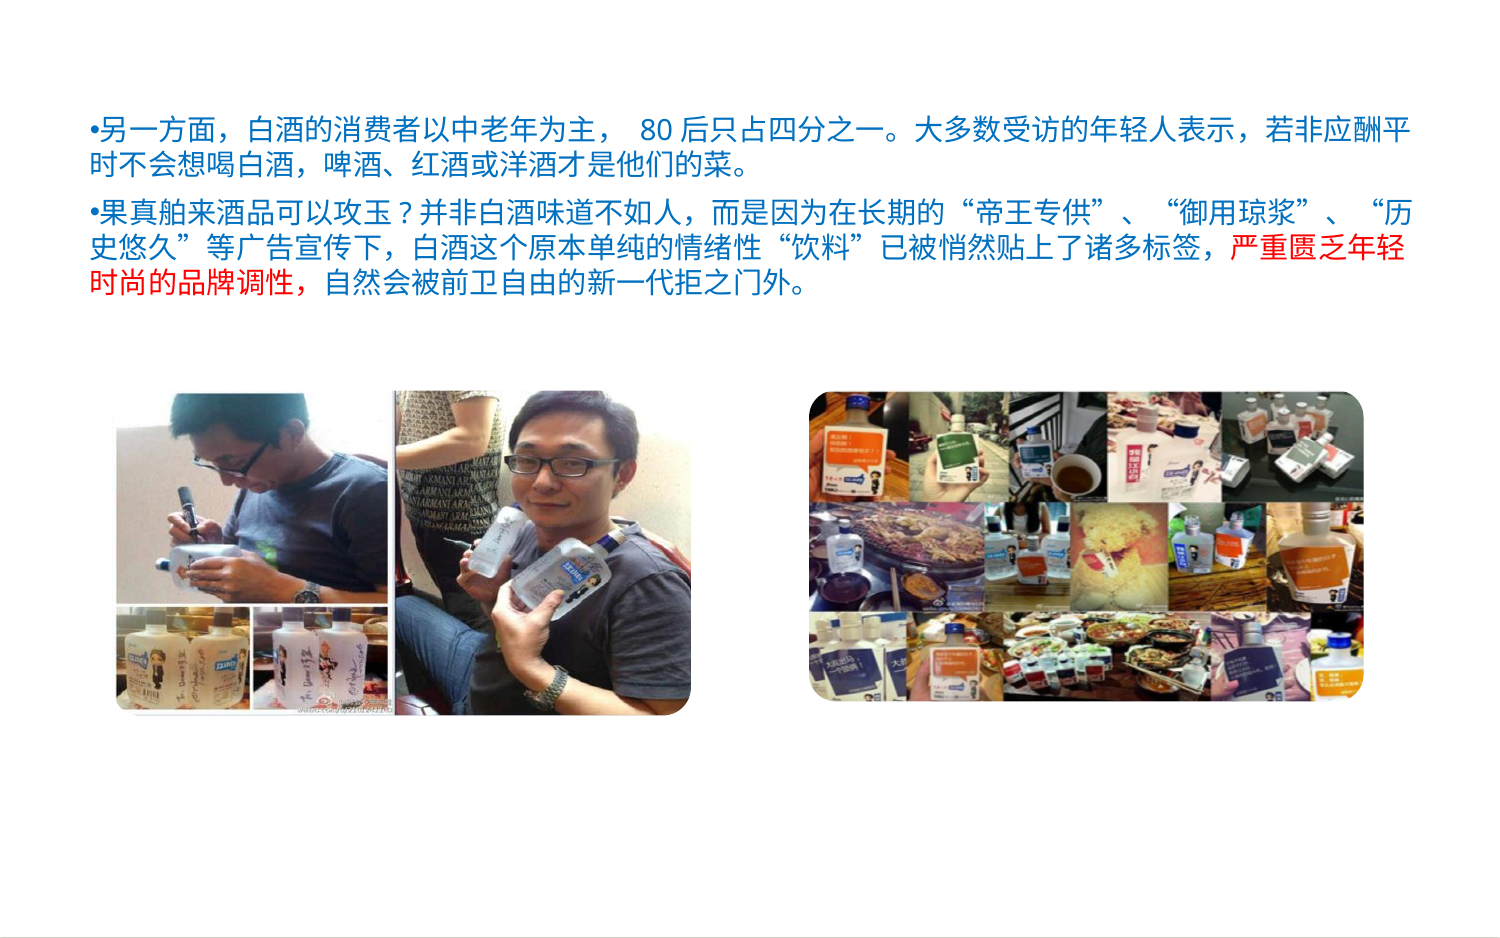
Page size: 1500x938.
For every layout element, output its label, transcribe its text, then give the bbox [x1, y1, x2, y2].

text_box [0, 0, 1500, 938]
picture [808, 390, 1364, 702]
picture [111, 390, 692, 716]
text_box 另一方面，白酒的消费者以中老年为主， 80后只占四分之一。大多数受访的年轻人表示，若非应酬平时不会想喝白酒，啤酒、红酒或洋酒才是他们的菜。 果真舶来酒品可以攻玉?并非白酒味道不如人，而是因为在长期的“帝王专供”、“御用琼浆”、“历史悠久”等广告宣传下，白酒这个原本单纯的情绪性“饮料”已被悄然贴上了诸多标签，严重匮乏年轻时尚的品牌调性，自然会被前卫自由的新一代拒之门外。 [74, 104, 1438, 307]
